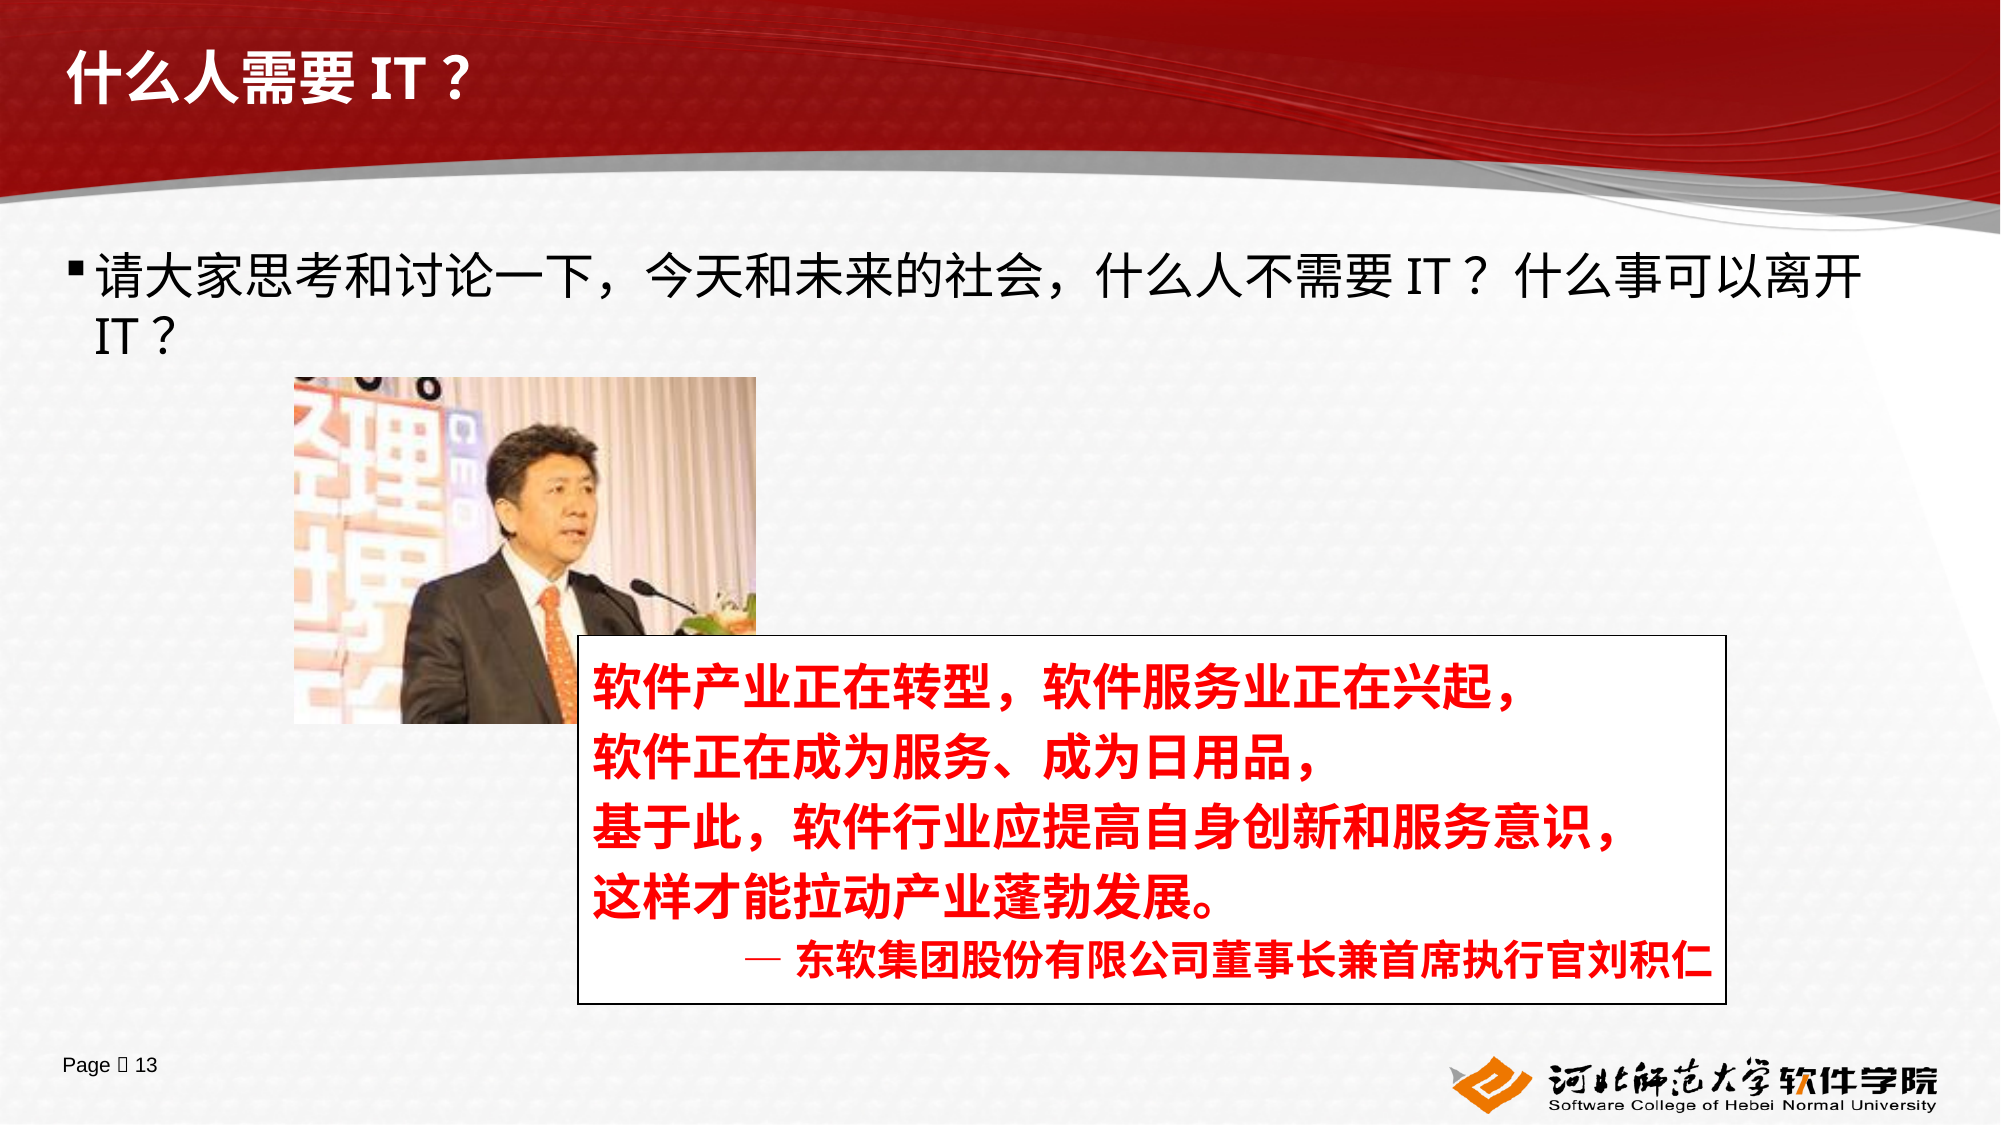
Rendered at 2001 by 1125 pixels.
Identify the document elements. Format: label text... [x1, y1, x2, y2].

picture [0, 0, 2001, 1125]
list 请大家思考和讨论一下，今天和未来的社会，什么人不需要IT？什么事可以离开IT？ [64, 243, 1946, 953]
title 什么人需要IT？ [65, 41, 1930, 148]
text_box 软件产业正在转型，软件服务业正在兴起， 软件正在成为服务、成为日用品， 基于此，软件行业应提高自身创新和服务意识， 这样才能拉动产业蓬勃发展。 —东软集团股份有限公司董事长兼首席执行官刘积仁 [577, 635, 1726, 1004]
